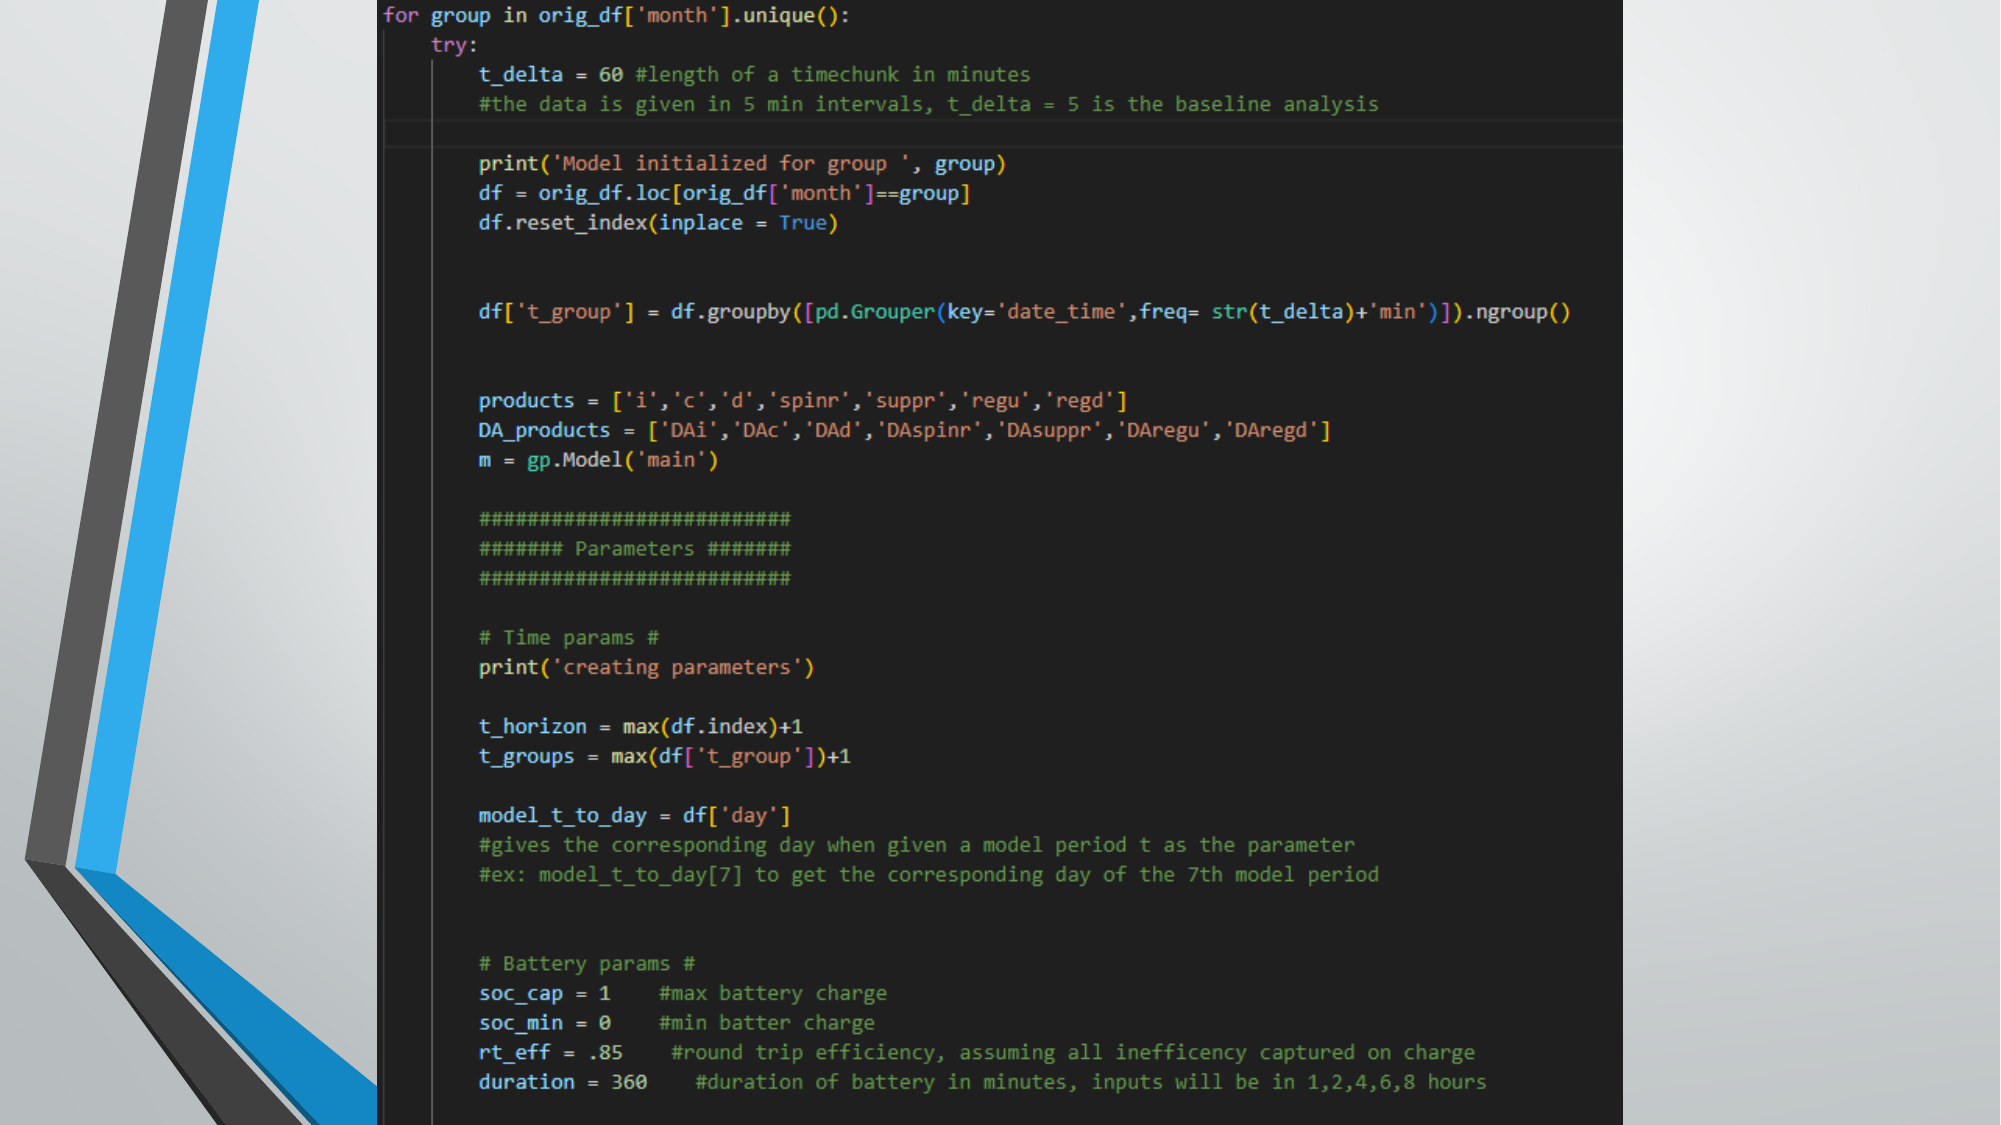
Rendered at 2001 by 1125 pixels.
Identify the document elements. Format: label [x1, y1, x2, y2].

picture [377, 0, 1623, 1125]
